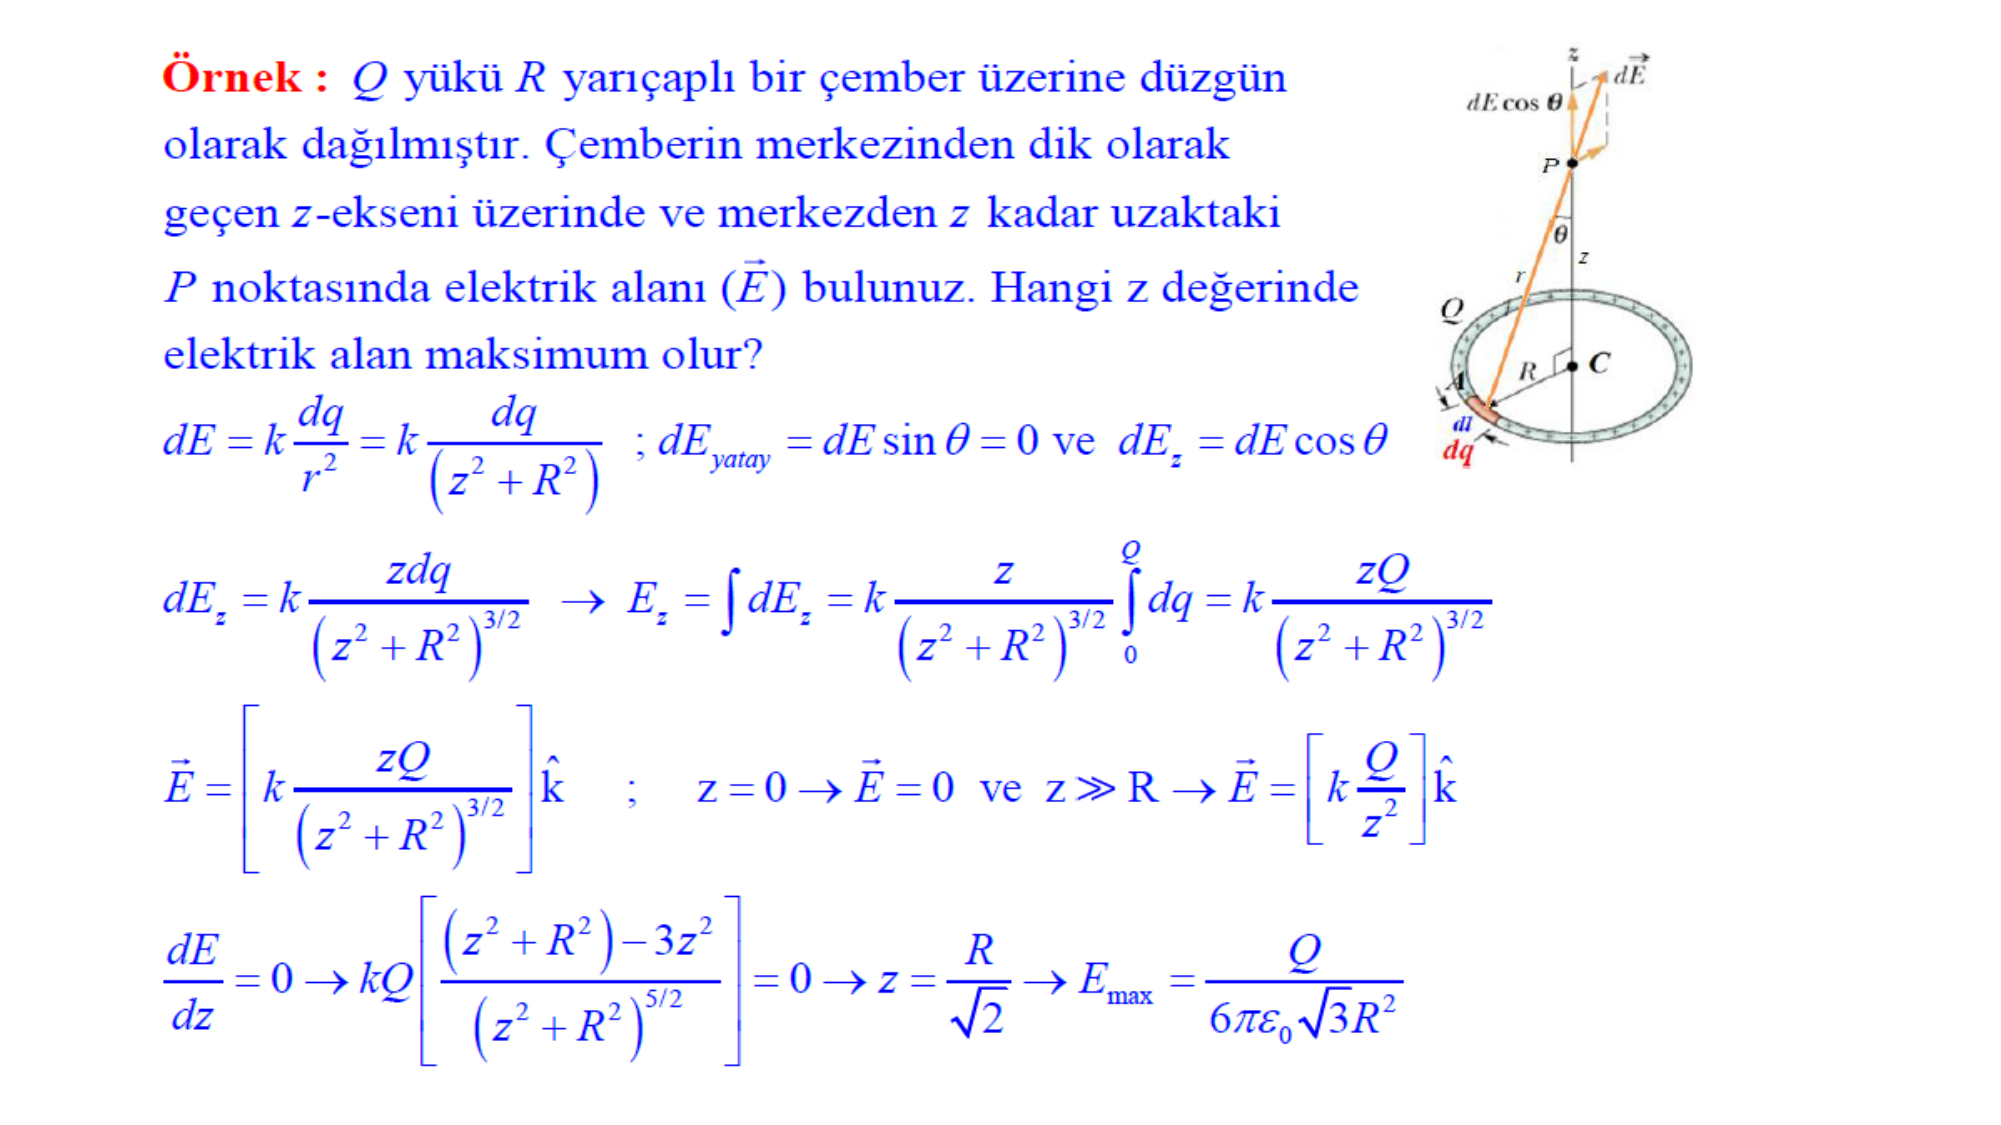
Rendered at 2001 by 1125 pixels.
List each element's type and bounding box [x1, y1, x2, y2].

list [137, 25, 1702, 1102]
